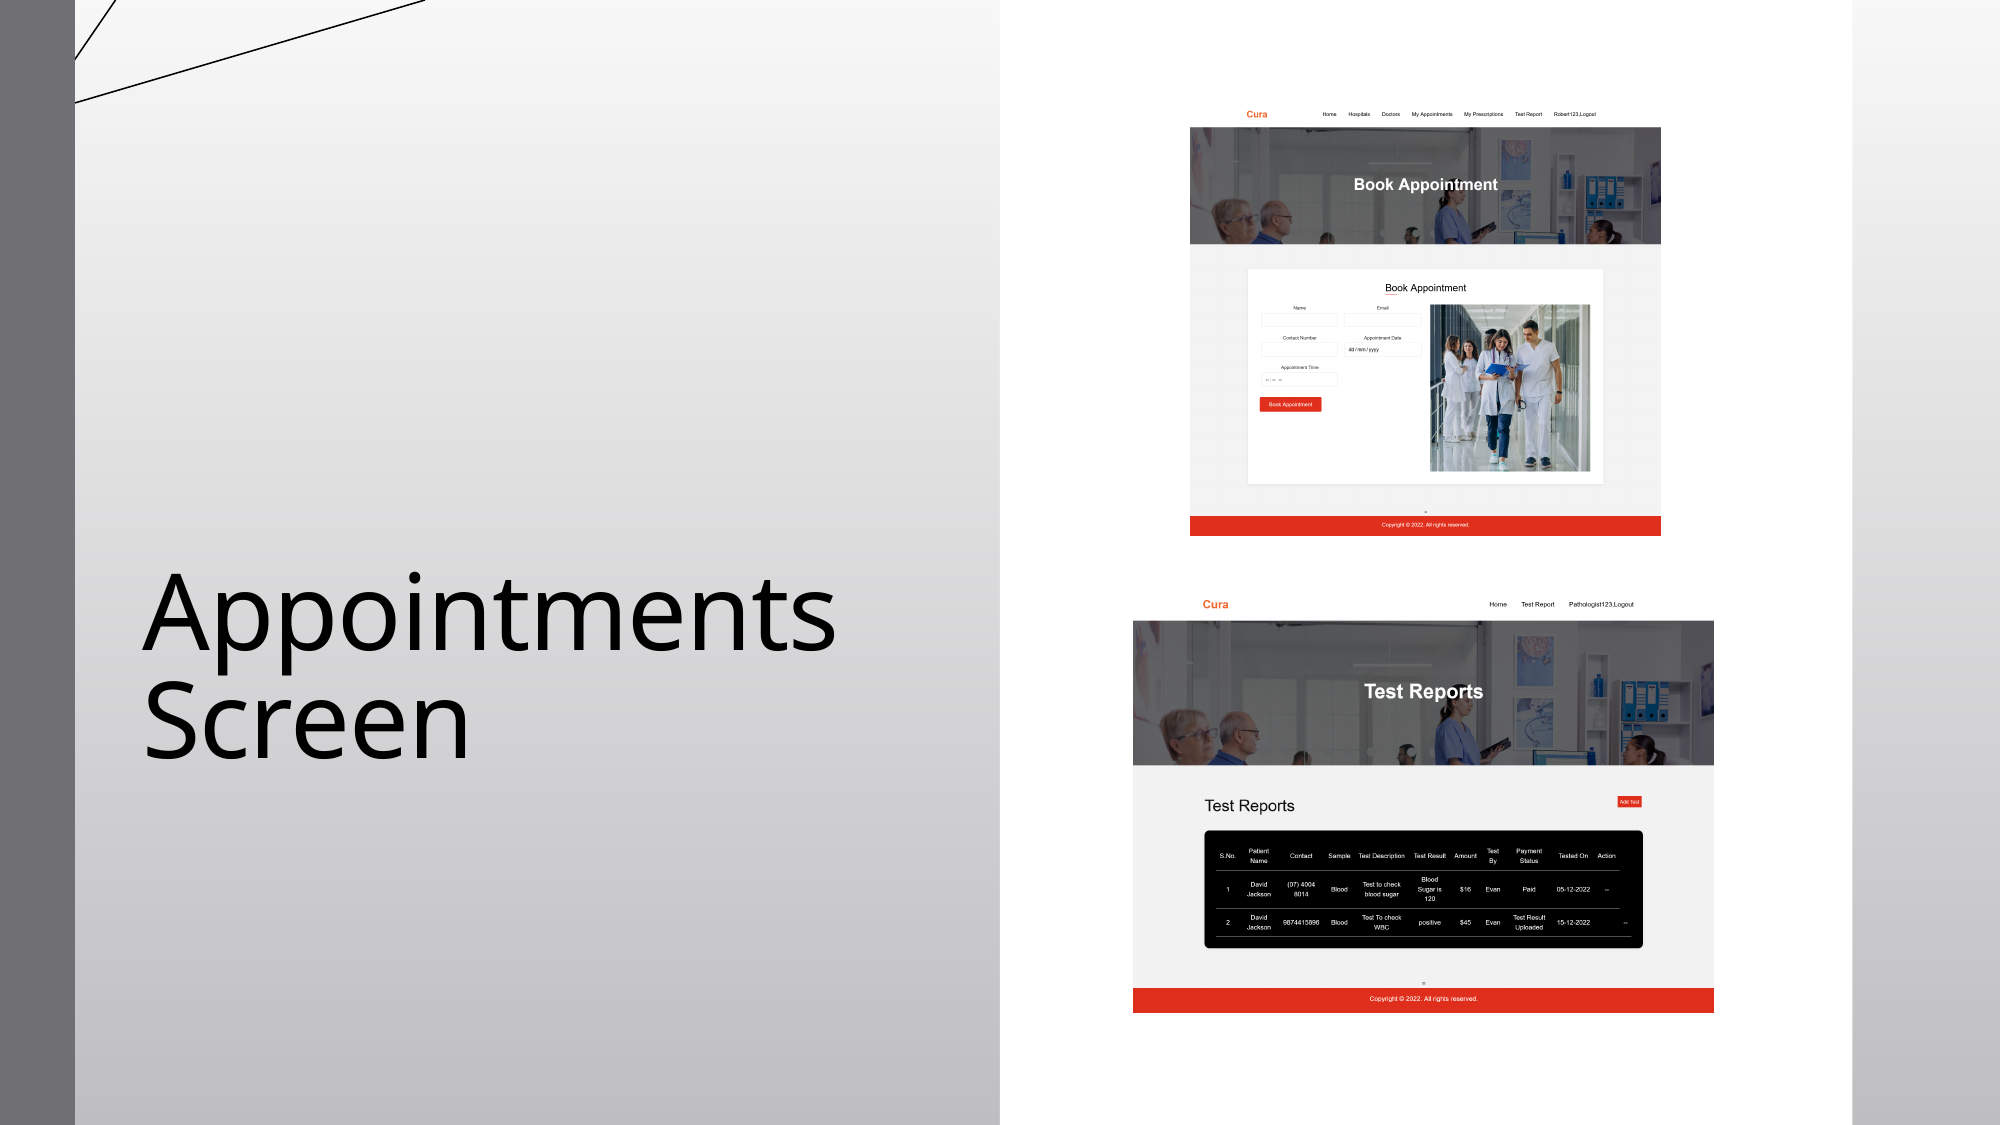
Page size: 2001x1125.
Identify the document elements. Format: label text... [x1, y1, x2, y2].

picture [1190, 101, 1661, 537]
text_box [0, 0, 76, 1125]
text_box [999, 0, 1854, 1125]
title Appointments Screen [127, 124, 903, 788]
picture [1133, 588, 1714, 1013]
